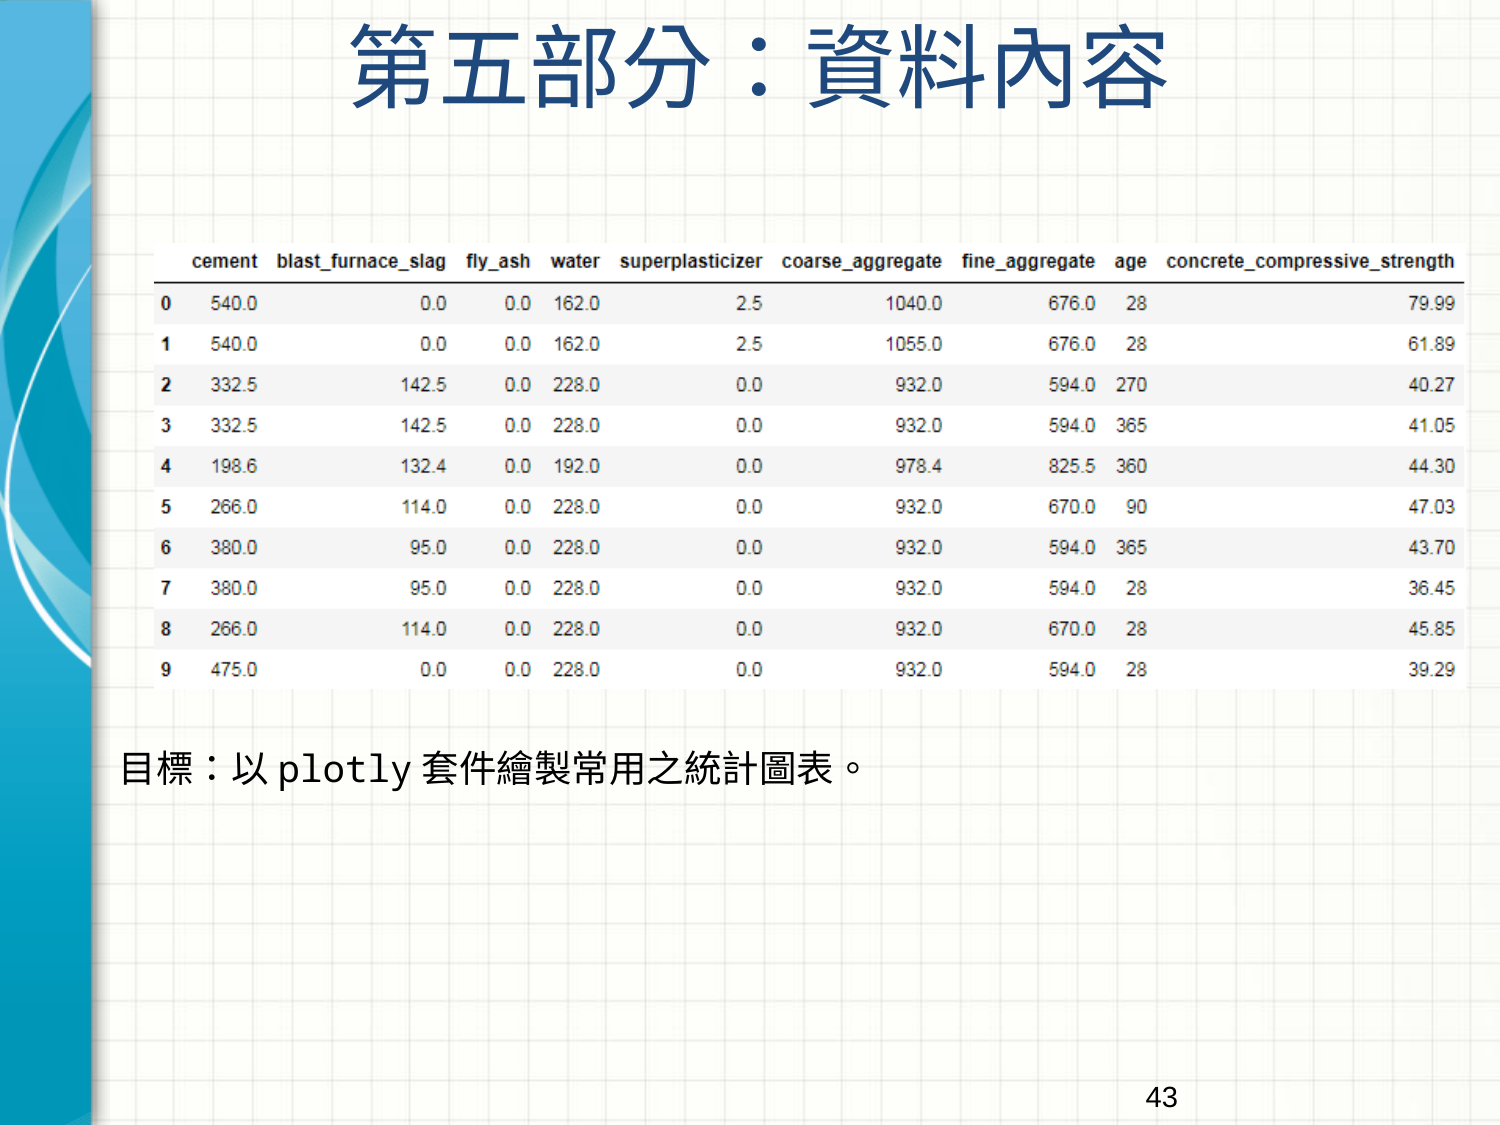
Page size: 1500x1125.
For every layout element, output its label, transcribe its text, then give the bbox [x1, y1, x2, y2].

text_box 目標：以plotly套件繪製常用之統計圖表。 [104, 738, 1400, 798]
text_box 43 [1130, 1070, 1481, 1125]
text_box 第五部分：資料內容 [53, 2, 1466, 180]
picture [0, 0, 1500, 1125]
